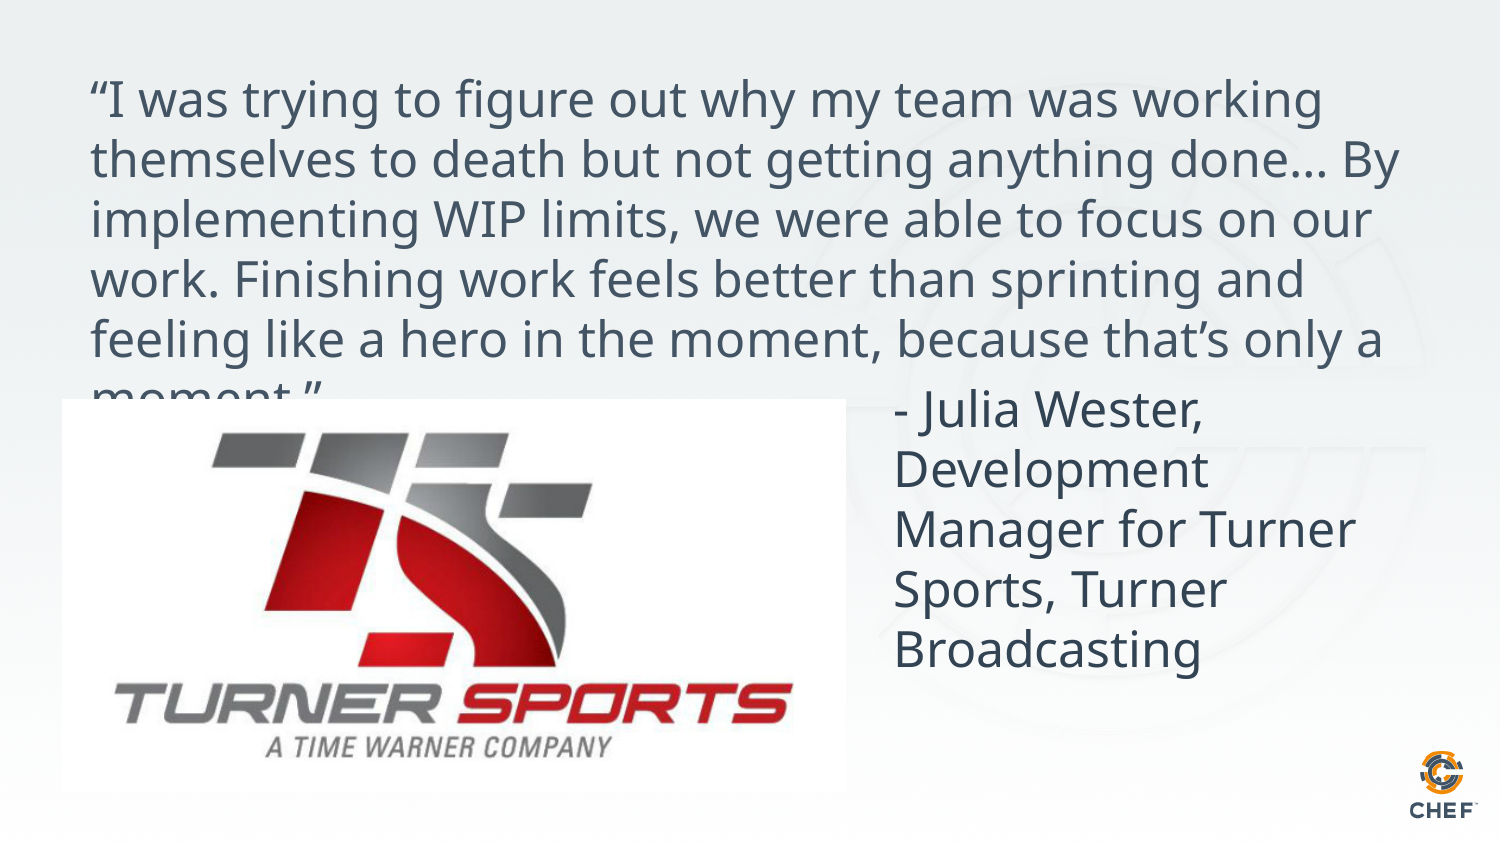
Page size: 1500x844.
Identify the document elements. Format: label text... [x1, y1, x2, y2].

list “I was trying to figure out why my team was working themselves to death but not getting anything done… By implementing WIP limits, we were able to focus on our work. Finishing work feels better than sprinting and feeling like a hero in the moment, because that’s only a moment.” [62, 56, 1438, 400]
picture [0, 0, 1500, 844]
text_box - Julia Wester, Development Manager for Turner Sports, Turner Broadcasting [893, 377, 1390, 737]
